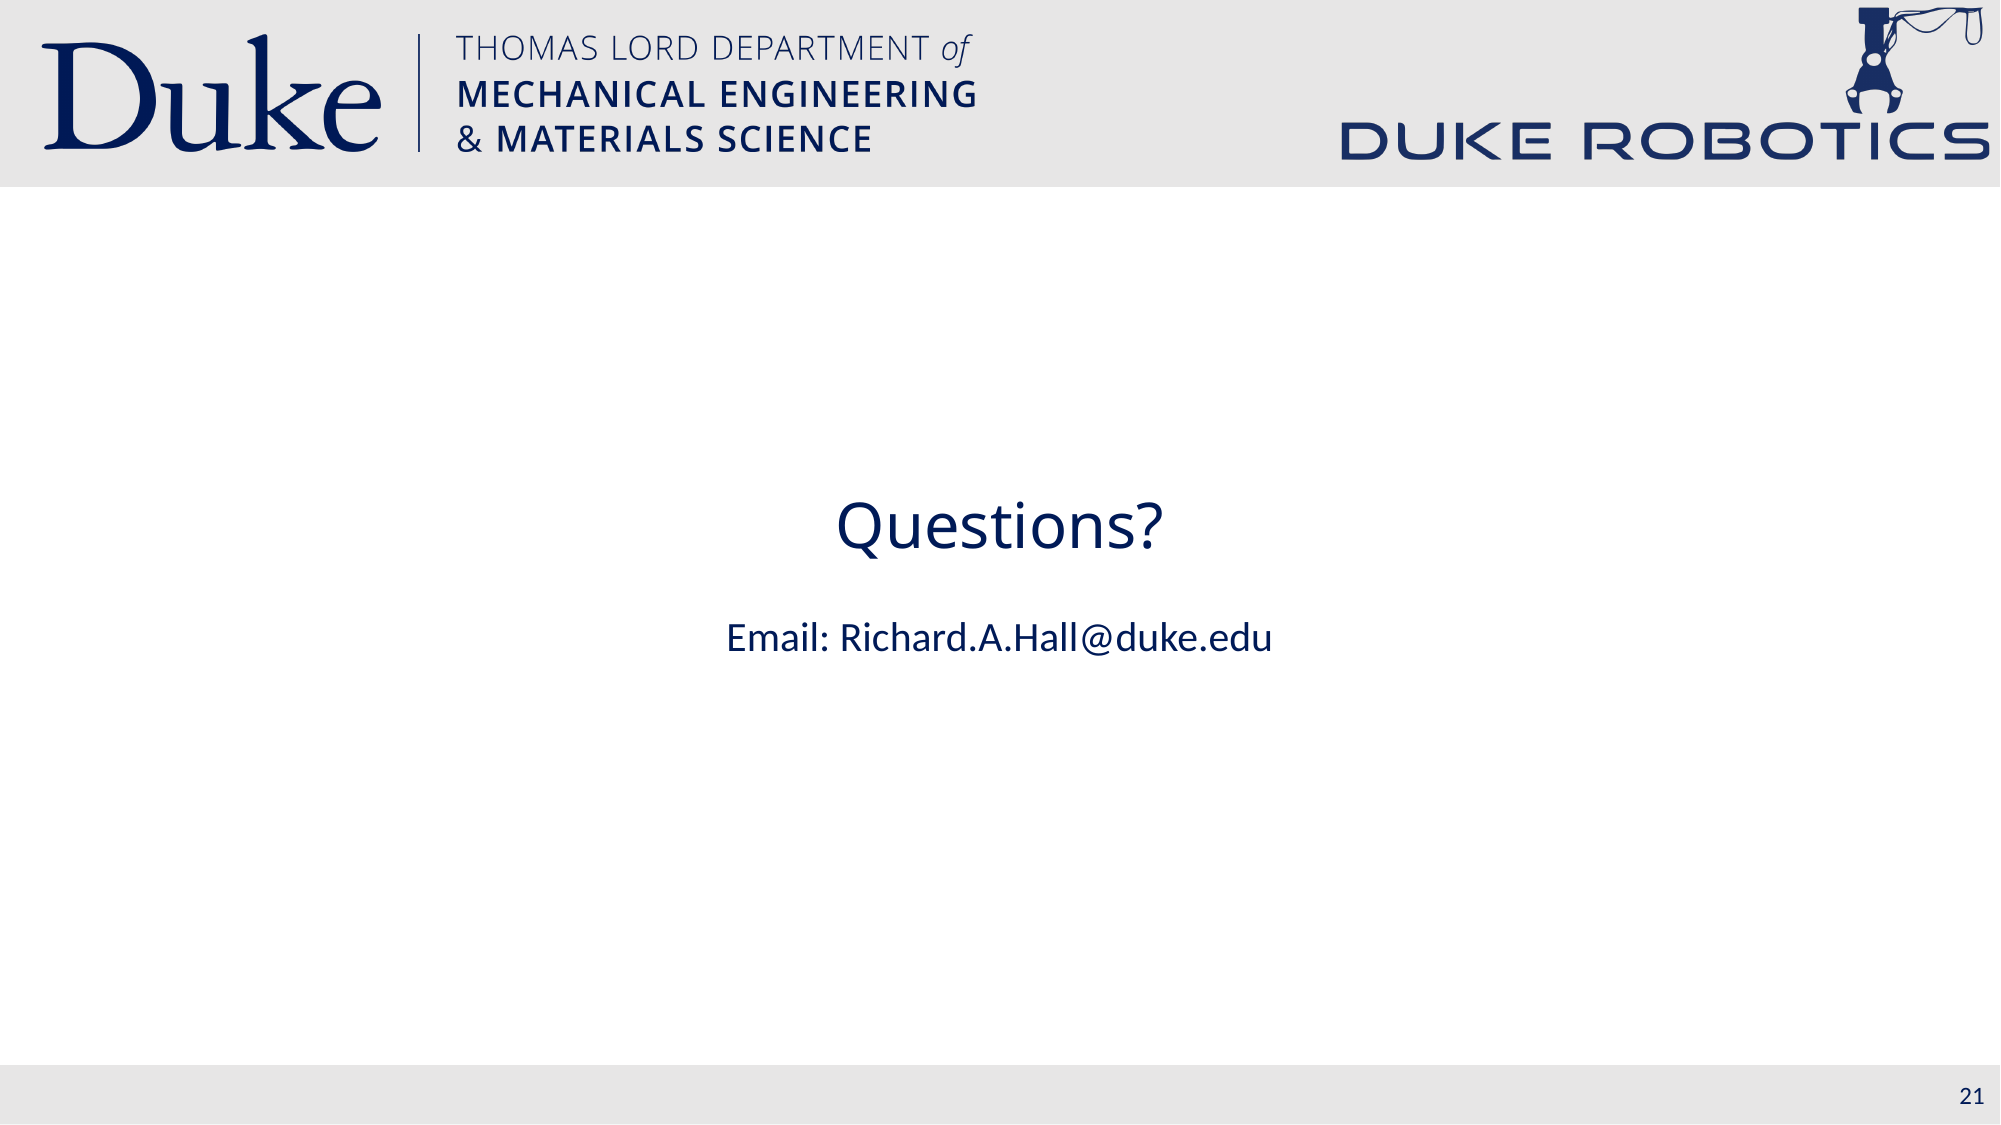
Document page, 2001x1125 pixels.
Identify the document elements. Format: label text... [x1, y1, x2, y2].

subtitle Email: Richard.A.Hall@duke.edu [0, 615, 2000, 695]
picture [41, 34, 975, 152]
picture [1340, 6, 1990, 160]
title Questions? [271, 485, 1729, 570]
slide_number 21 [1862, 1064, 2000, 1125]
